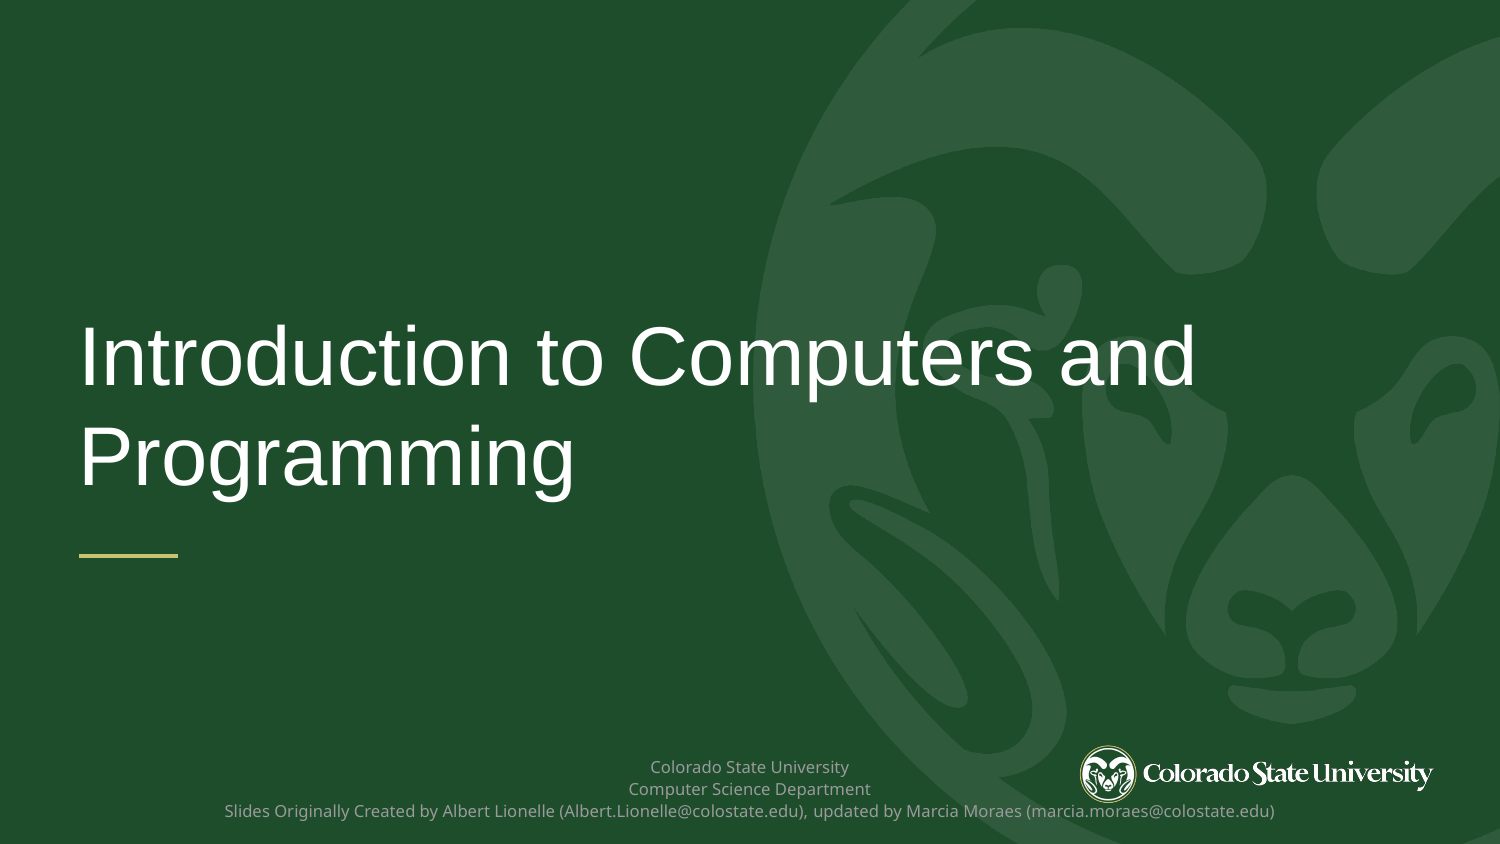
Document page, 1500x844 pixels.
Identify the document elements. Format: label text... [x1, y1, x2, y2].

list Colorado State University Computer Science Department Slides Originally Created by Albert Lionelle (Albert.Lionelle@colostate.edu), updated by Marcia Moraes (marcia.moraes@colostate.edu) [181, 744, 1319, 844]
list Introduction to Computers and Programming [68, 292, 1432, 514]
picture [1066, 730, 1449, 817]
